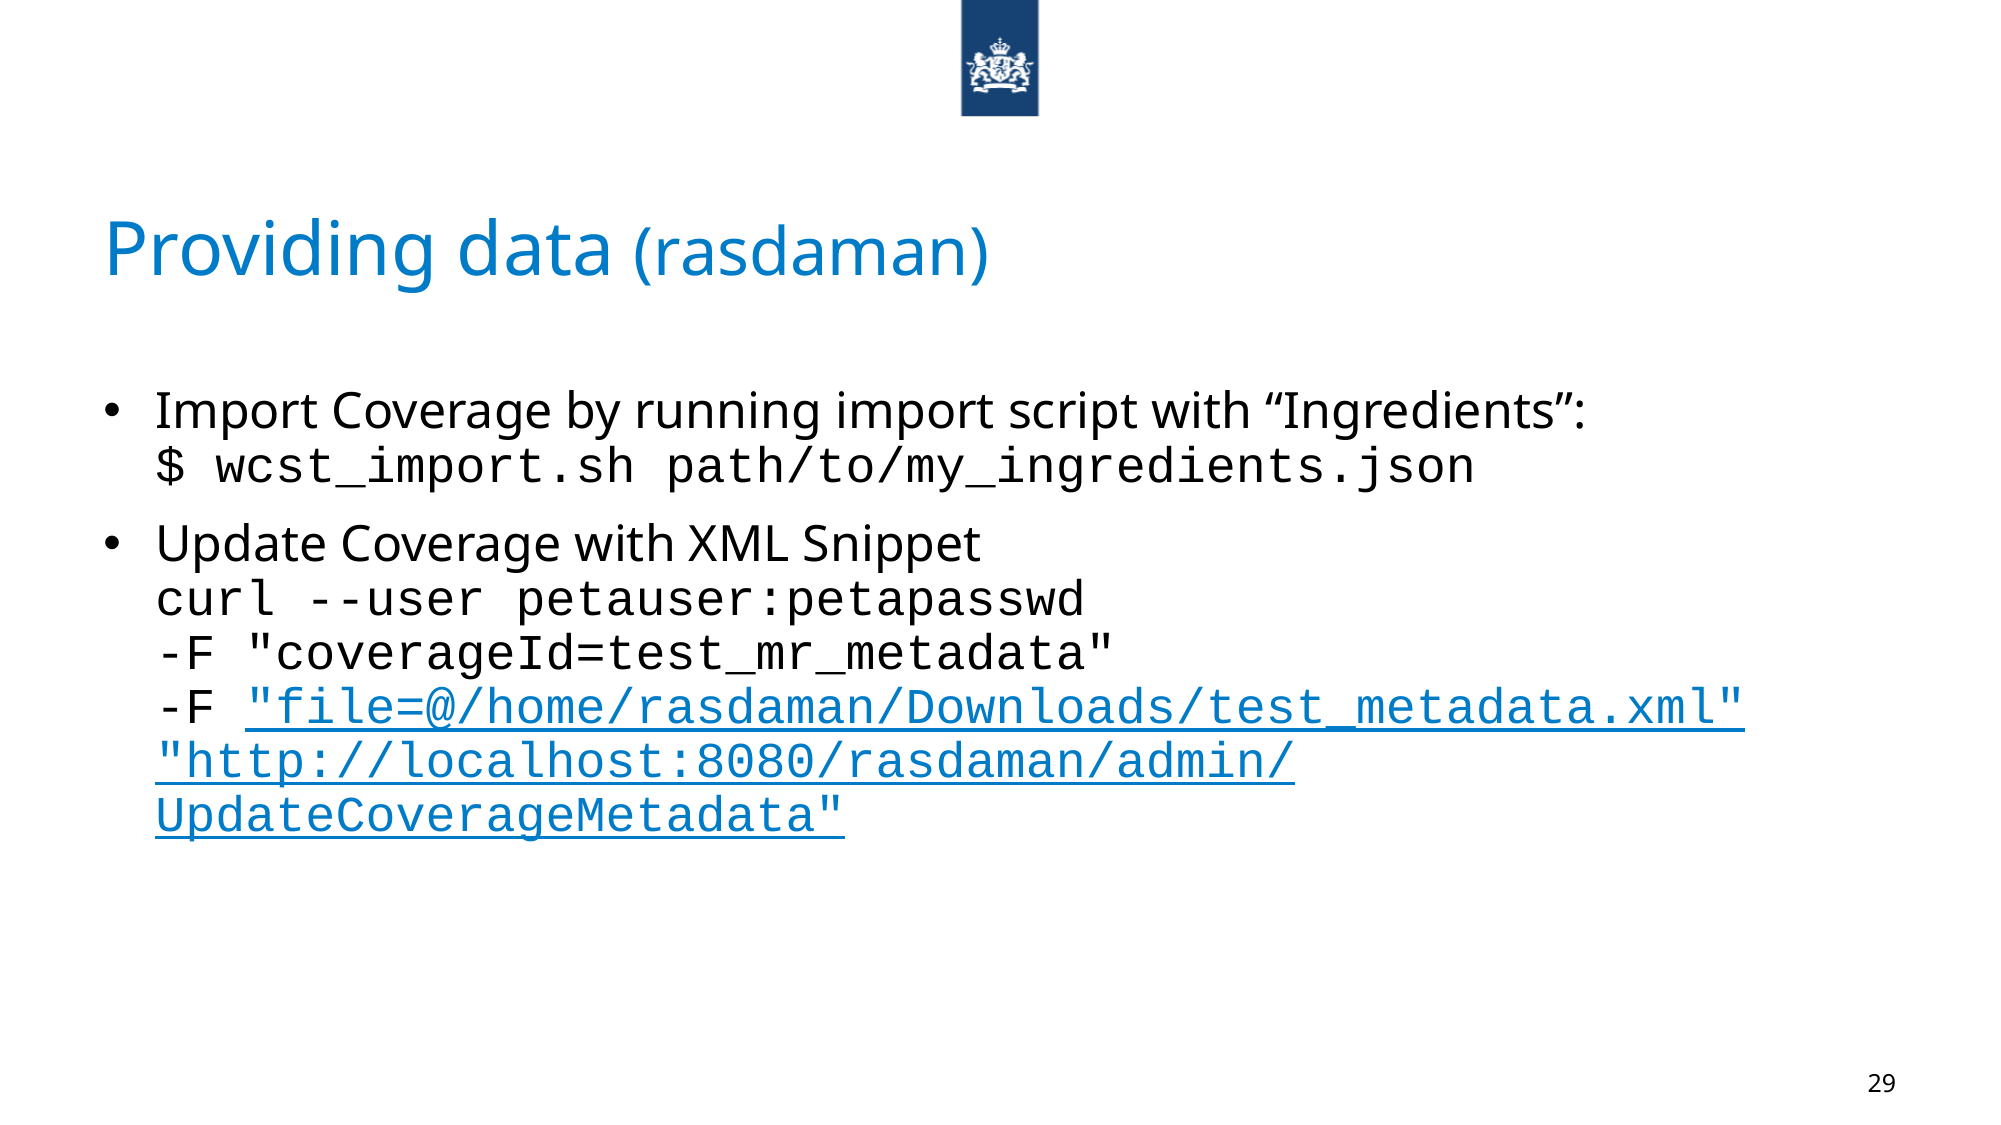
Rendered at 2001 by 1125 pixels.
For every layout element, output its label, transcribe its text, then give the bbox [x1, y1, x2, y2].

title Providing data (rasdaman) [103, 210, 1897, 386]
slide_number 29 [1812, 1070, 1897, 1102]
list Import Coverage by running import script with “Ingredients”: $ wcst_import.sh path/to/my_ingredients.json Update Coverage with XML Snippet curl --user petauser:petapasswd -F "coverageId=test_mr_metadata" -F "file=@/home/rasdaman/Downloads/test_metadata.xml" "http://localhost:8080/rasdaman/admin/UpdateCoverageMetadata" [103, 386, 1896, 1036]
picture [0, 0, 2000, 175]
